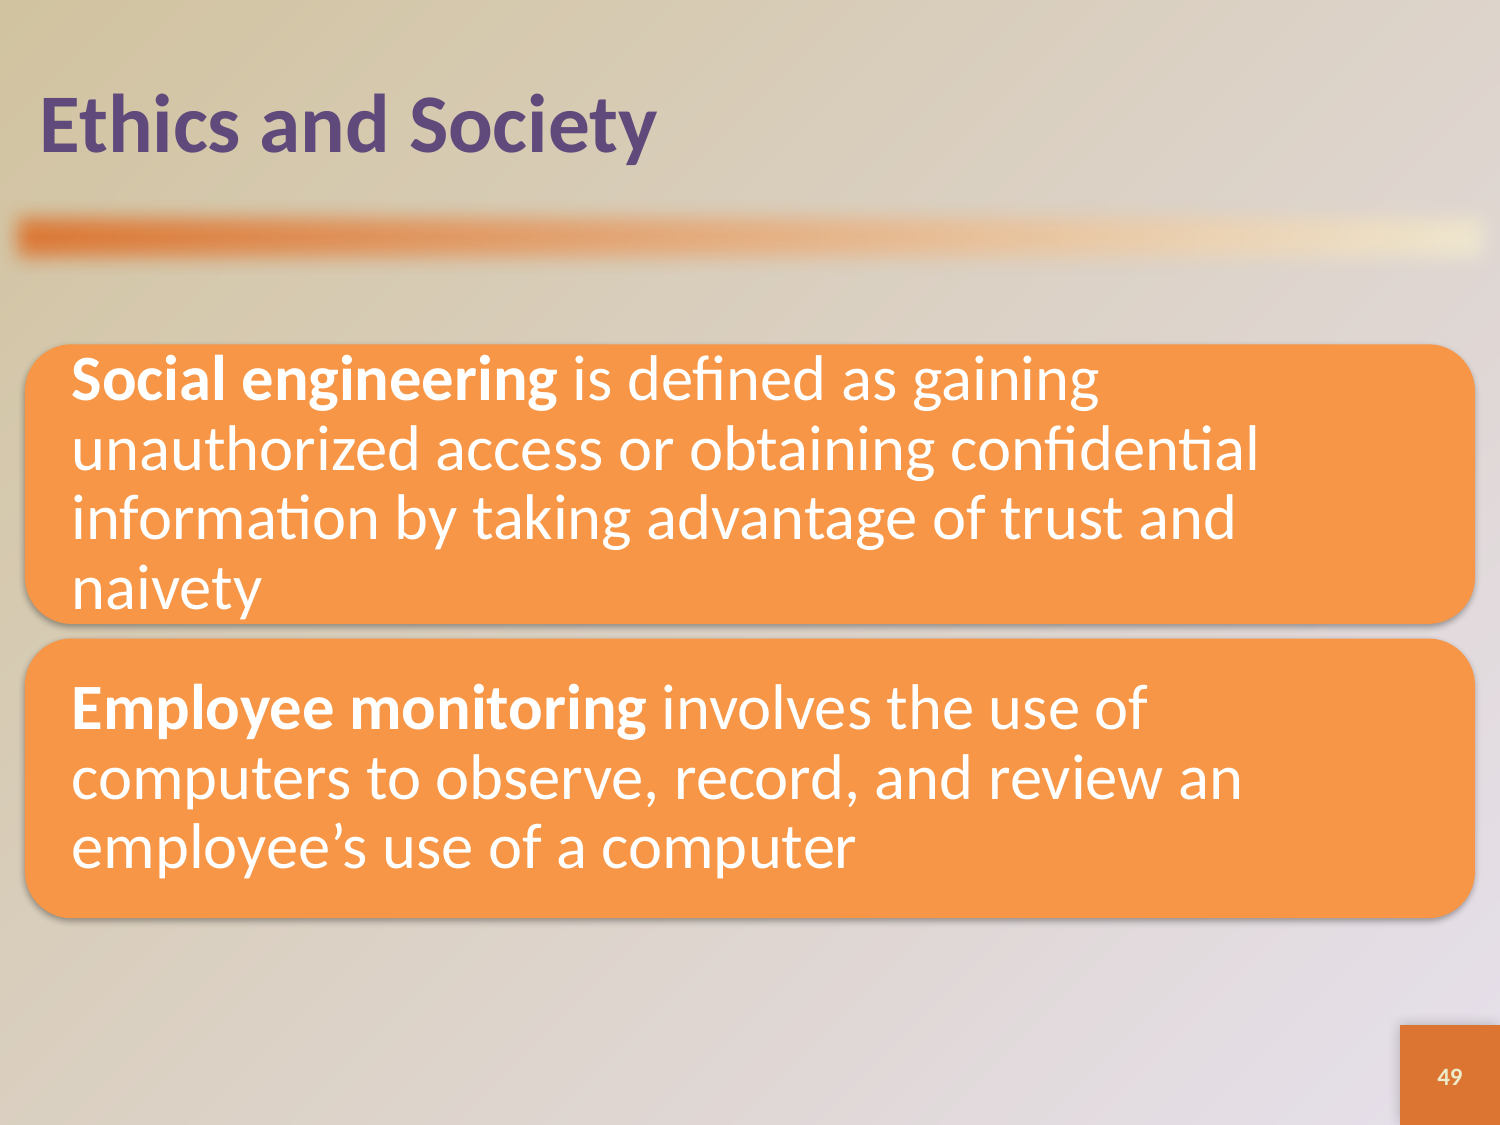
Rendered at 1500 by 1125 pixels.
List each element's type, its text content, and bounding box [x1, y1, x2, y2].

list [24, 262, 1476, 1001]
title Ethics and Society [24, 24, 1475, 213]
slide_number 49 [1400, 1025, 1500, 1125]
